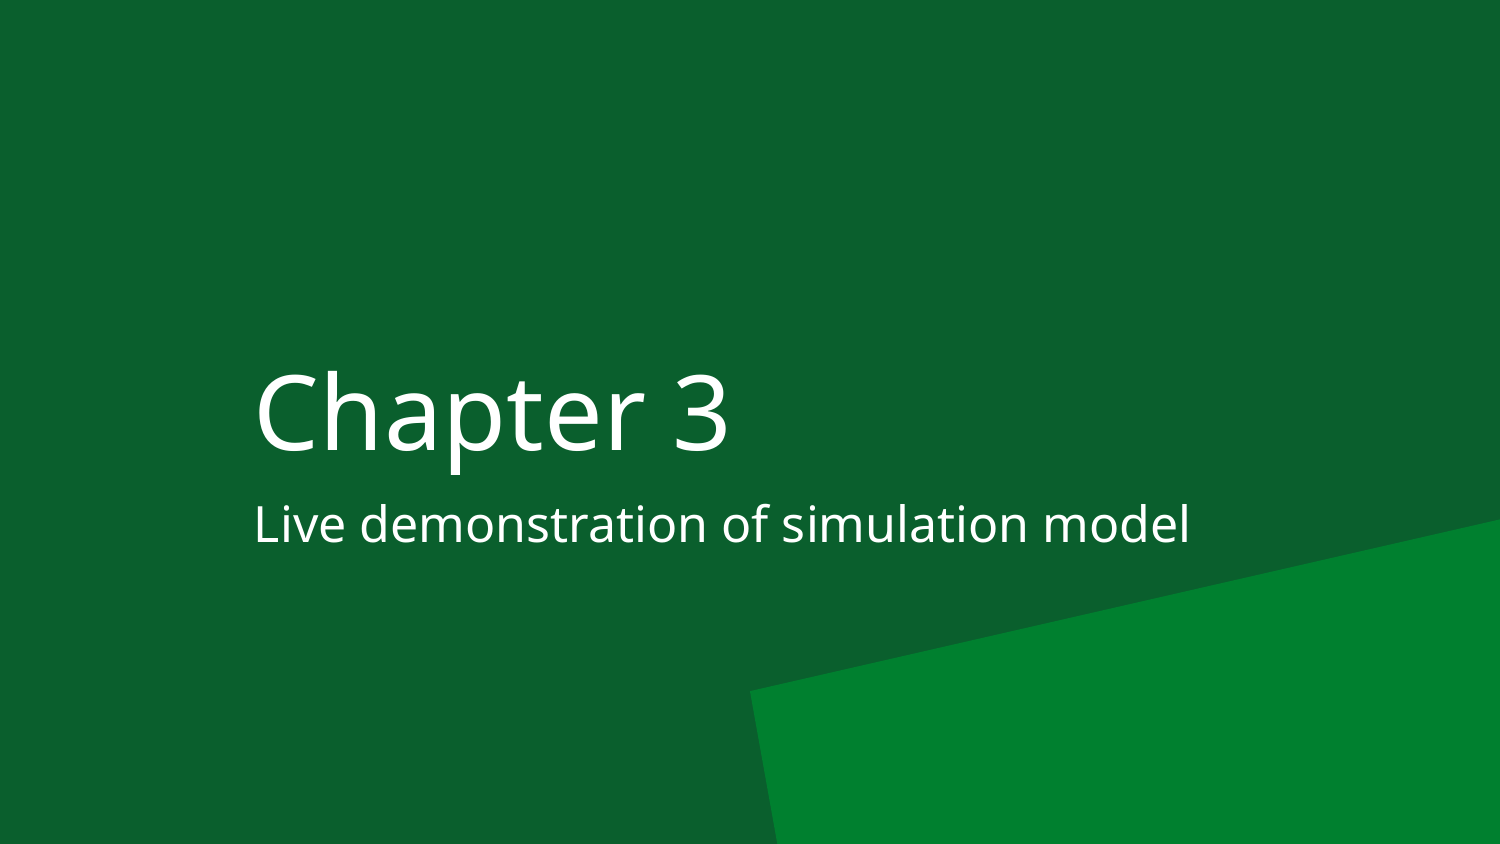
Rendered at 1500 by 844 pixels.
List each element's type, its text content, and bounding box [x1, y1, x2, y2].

title Chapter 3 [253, 61, 1442, 472]
list Live demonstration of simulation model [253, 492, 1270, 735]
